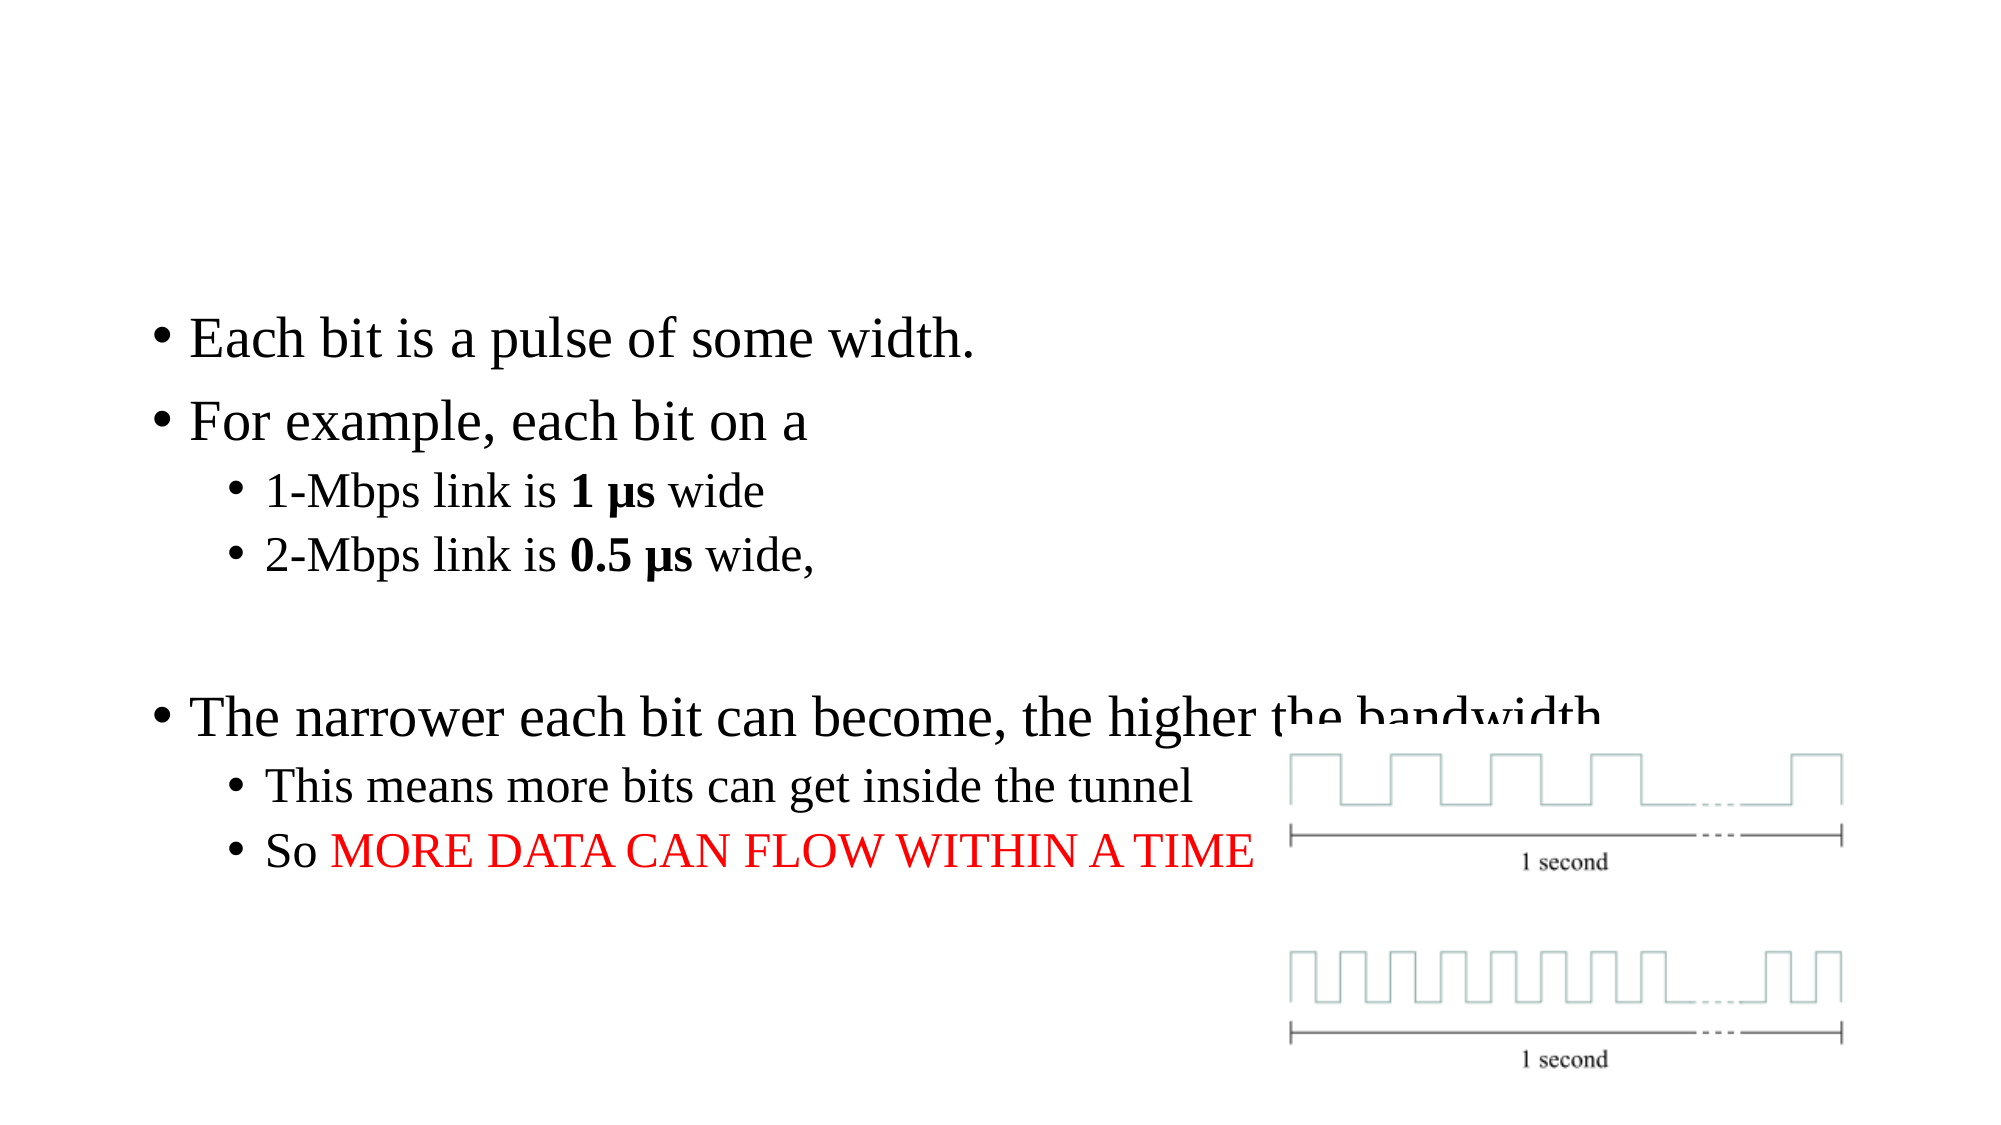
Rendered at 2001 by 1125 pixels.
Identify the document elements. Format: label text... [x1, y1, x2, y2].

picture [1282, 724, 1883, 1089]
list Each bit is a pulse of some width. For example, each bit on a 1-Mbps link is 1 µs wide 2-Mbps link is 0.5 µs wide, The narrower each bit can become, the higher the bandwidth. This means more bits can get inside the tunnel So MORE DATA CAN FLOW WITHIN A TIME [137, 299, 1863, 1014]
